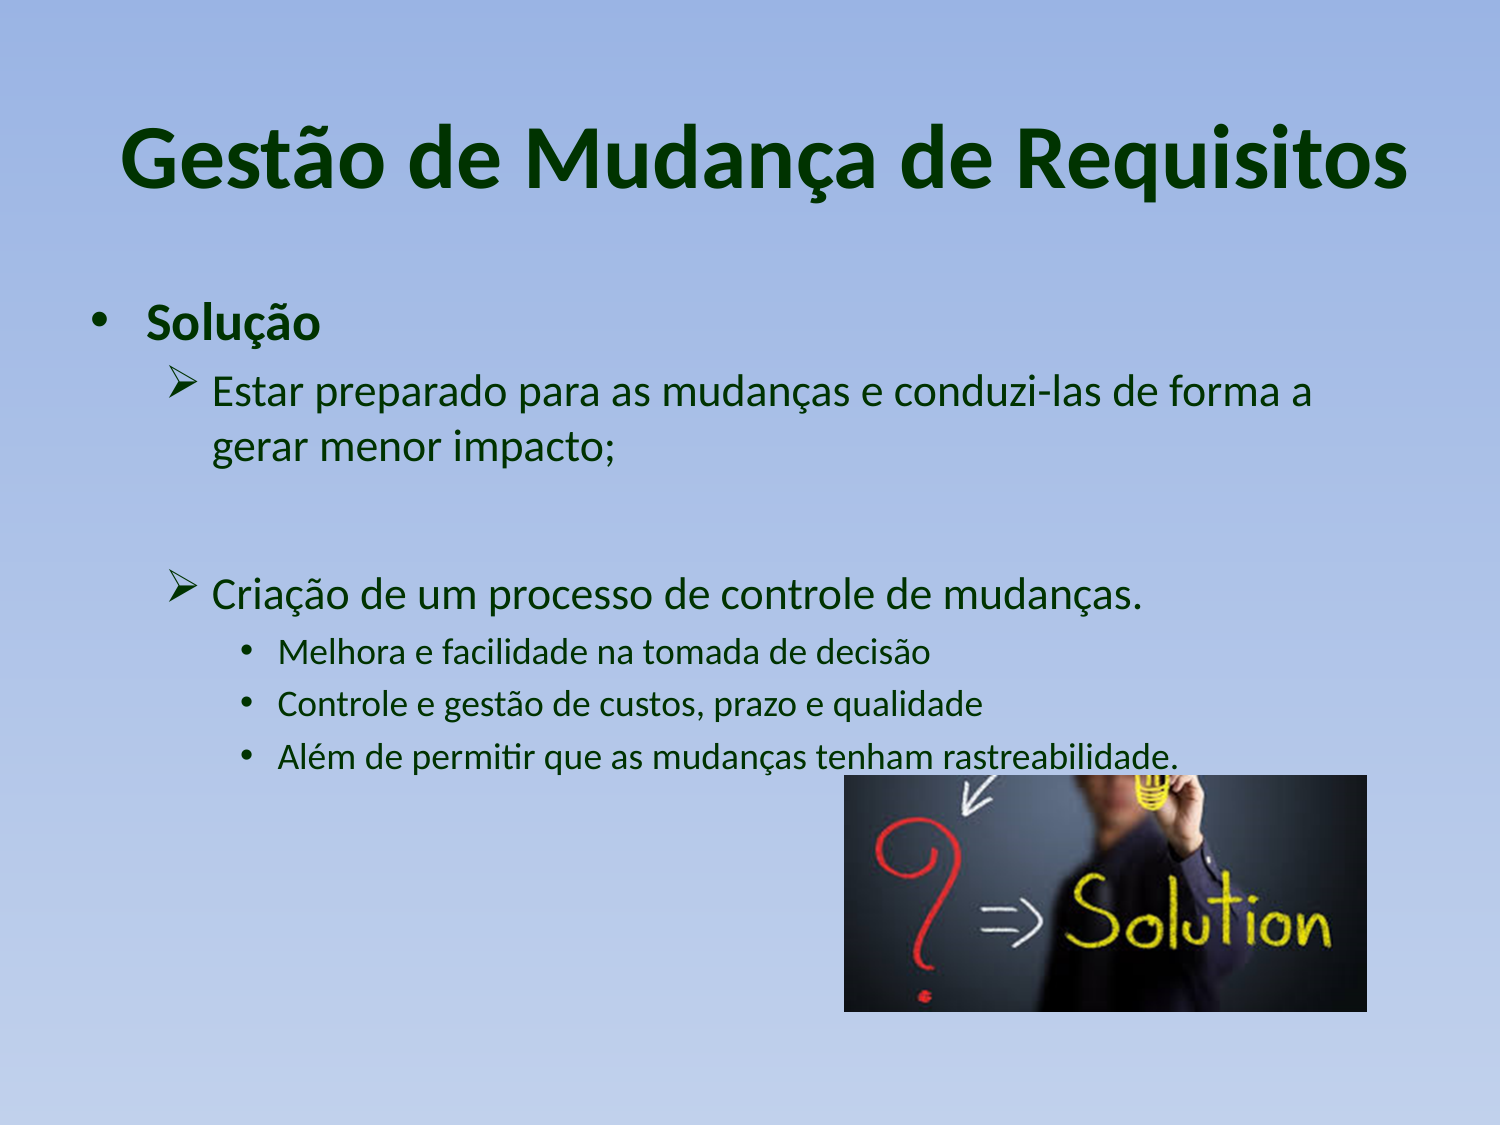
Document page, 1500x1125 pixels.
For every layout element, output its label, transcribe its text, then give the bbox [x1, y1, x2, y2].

list Solução Estar preparado para as mudanças e conduzi-las de forma a gerar menor impacto; Criação de um processo de controle de mudanças. Melhora e facilidade na tomada de decisão Controle e gestão de custos, prazo e qualidade Além de permitir que as mudanças tenham rastreabilidade. [75, 278, 1425, 973]
picture [844, 774, 1367, 1012]
title Gestão de Mudança de Requisitos [75, 82, 1425, 223]
